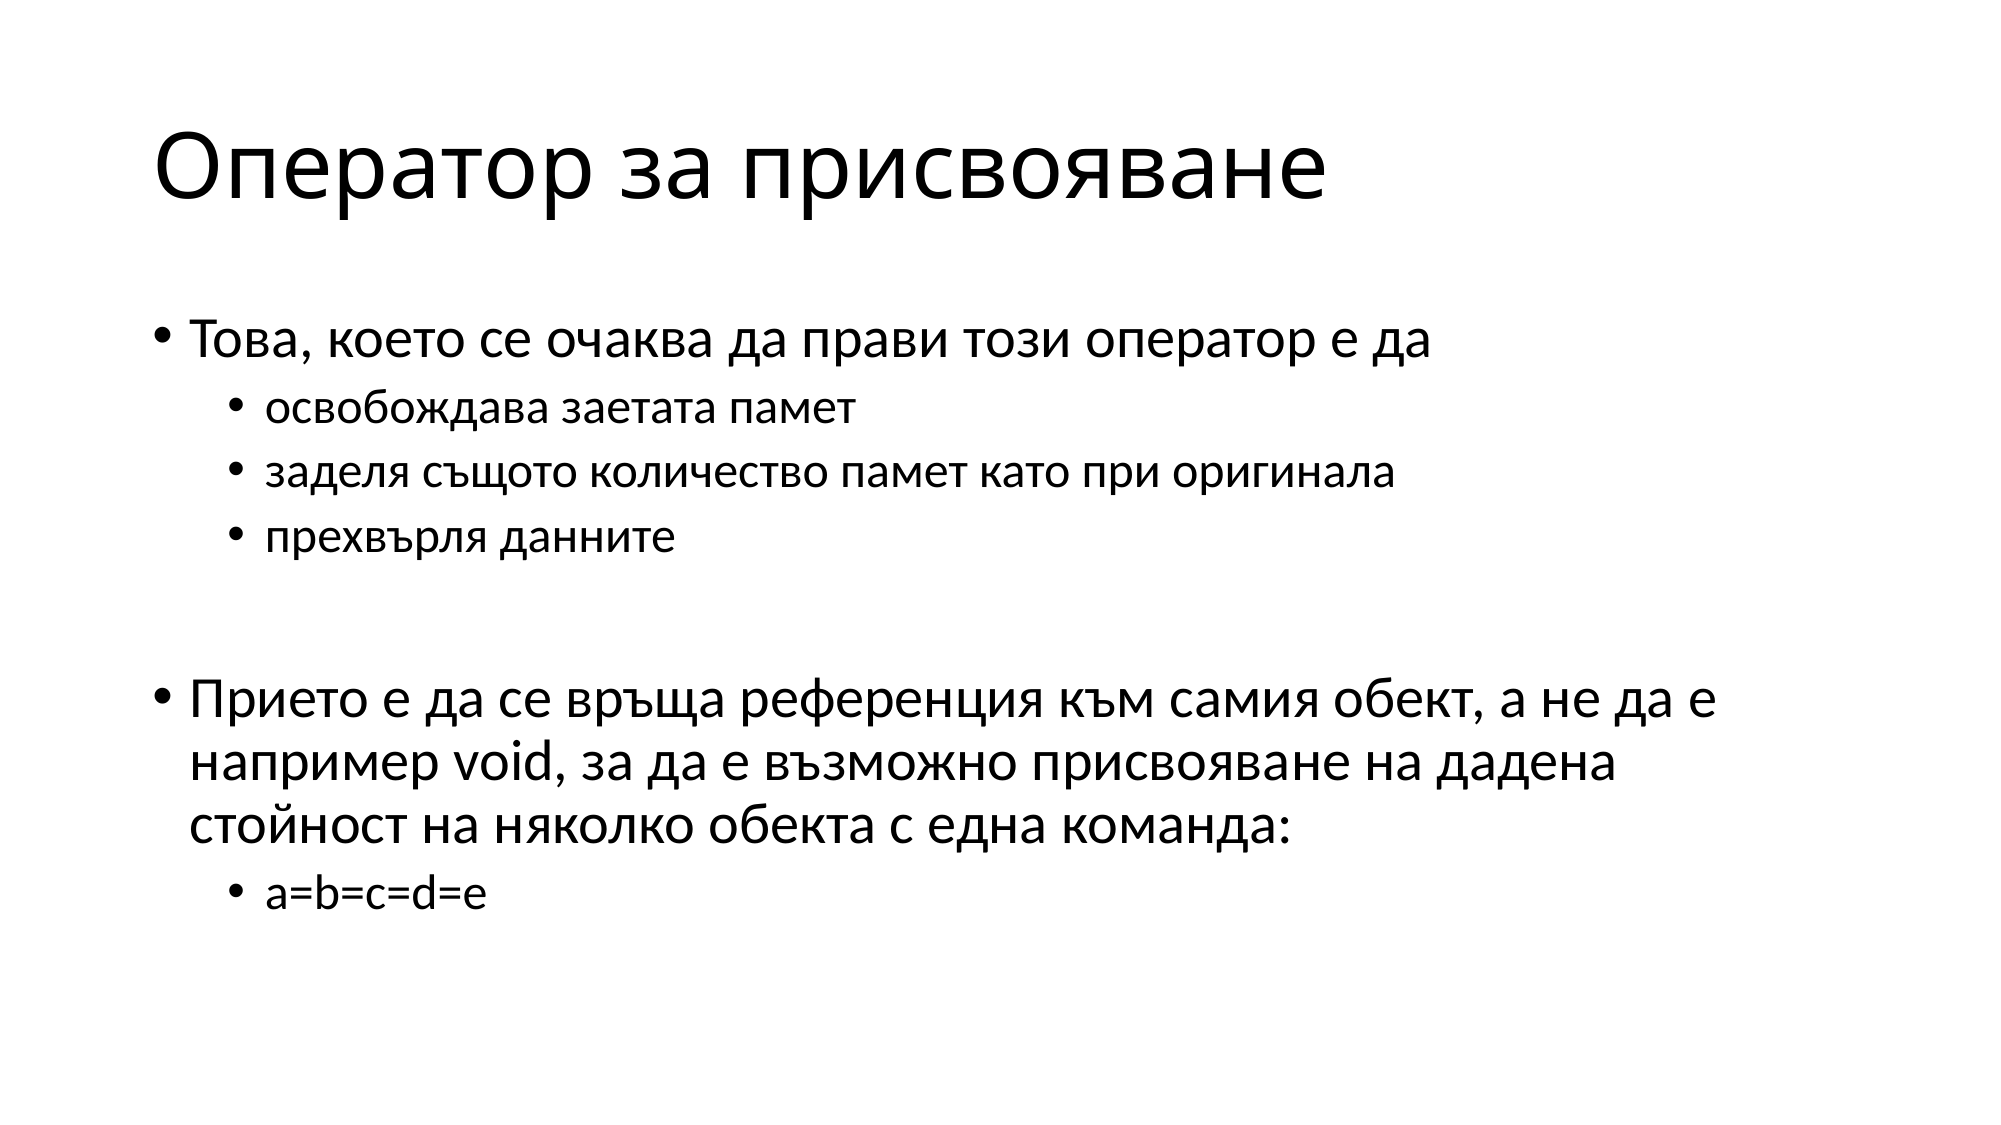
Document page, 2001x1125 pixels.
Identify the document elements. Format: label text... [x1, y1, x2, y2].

title Оператор за присвояване [137, 59, 1863, 278]
list Това, което се очаква да прави този оператор е да освобождава заетата памет заделя същото количество памет като при оригинала прехвърля данните Прието е да се връща референция към самия обект, а не да е например void, за да е възможно присвояване на дадена стойност на няколко обекта с една команда: a=b=c=d=e [137, 299, 1863, 1014]
